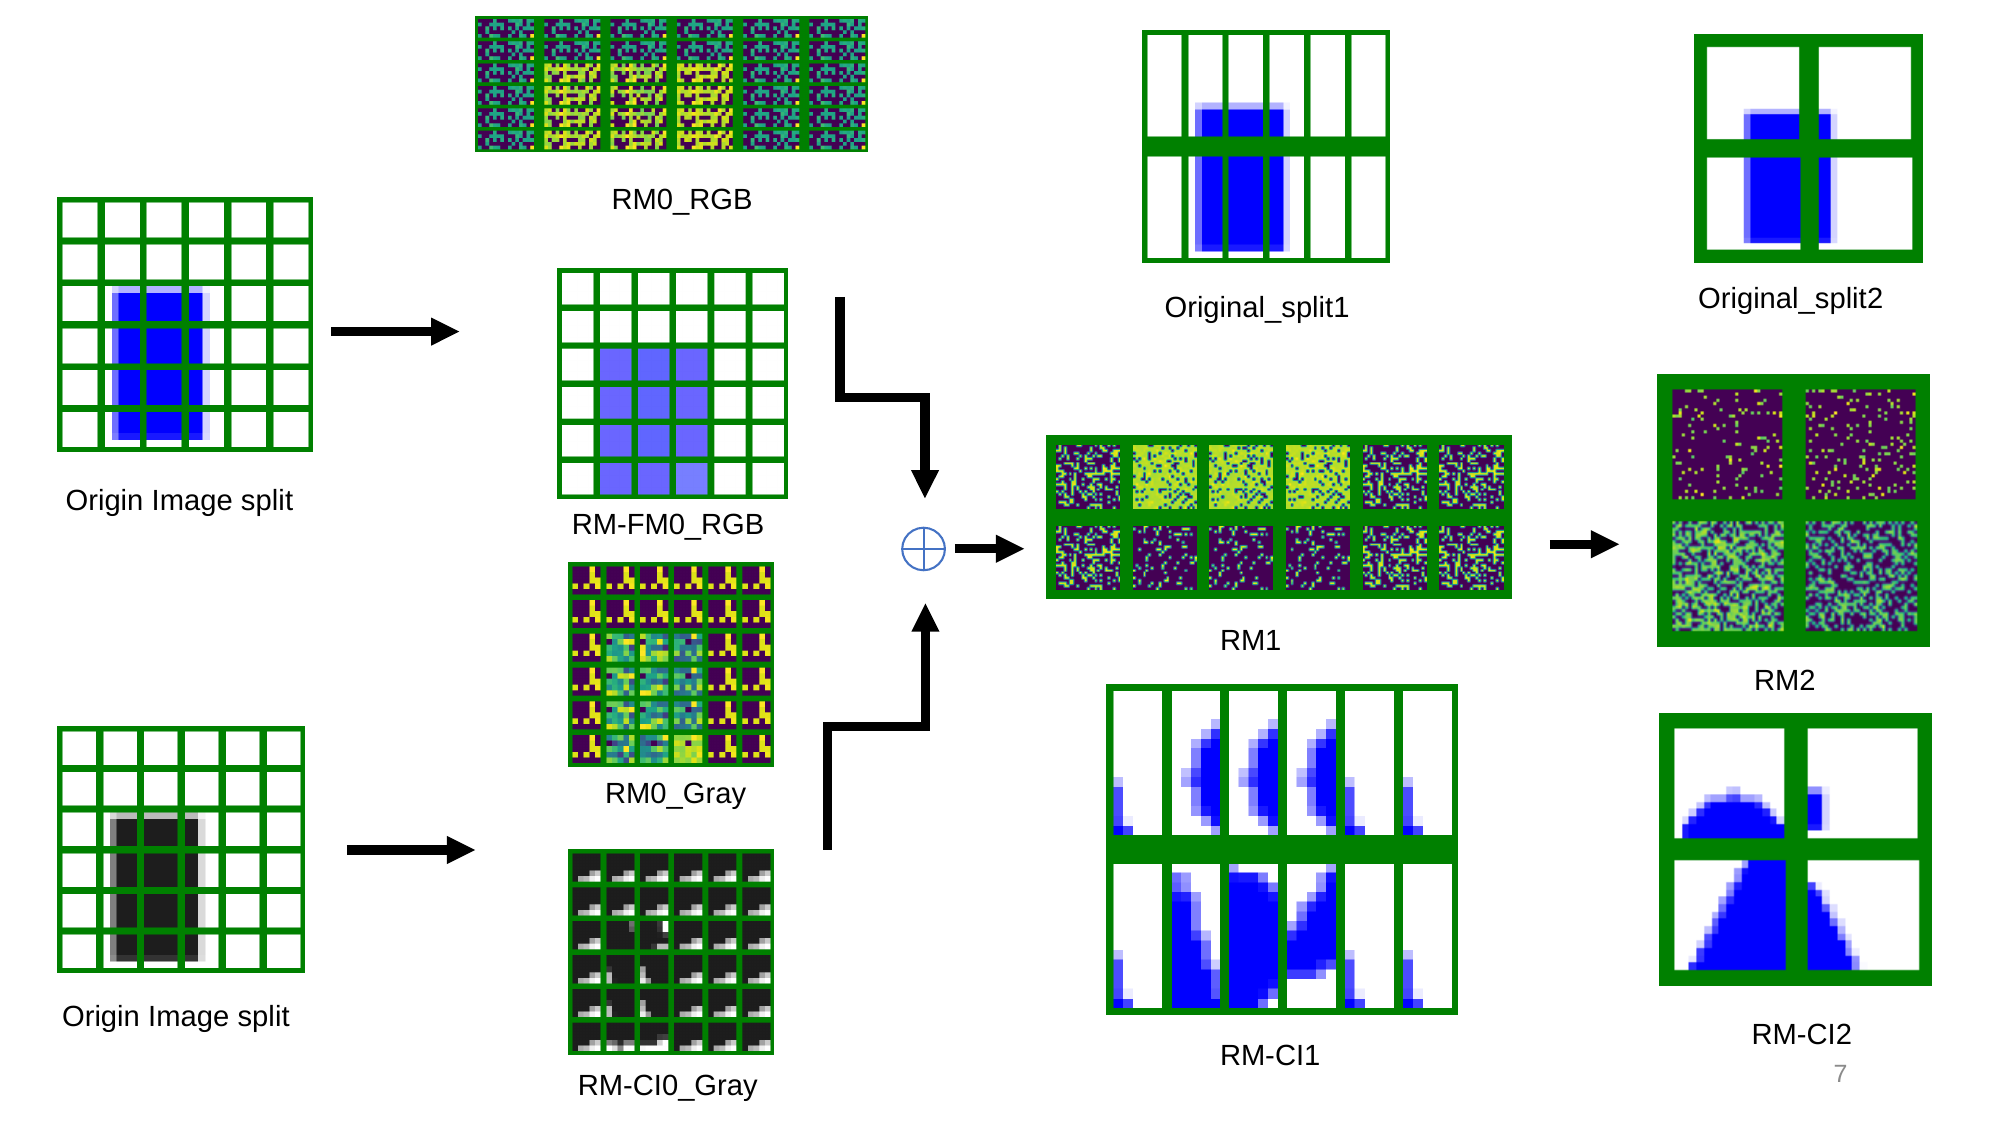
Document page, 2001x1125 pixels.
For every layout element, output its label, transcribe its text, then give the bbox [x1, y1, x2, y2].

slide_number 7 [1412, 1042, 1863, 1103]
text_box RM0_Gray [590, 767, 766, 817]
text_box RM-CI2 [1736, 1007, 1880, 1058]
text_box Origin Image split [47, 989, 312, 1040]
text_box RM1 [1205, 614, 1323, 664]
text_box RM2 [1739, 654, 1838, 704]
picture [1657, 374, 1930, 647]
picture [475, 15, 868, 152]
picture [57, 197, 313, 452]
picture [1142, 30, 1390, 263]
text_box [901, 526, 946, 572]
picture [1106, 684, 1458, 1015]
text_box Origin Image split [50, 474, 319, 524]
picture [1659, 713, 1932, 986]
picture [1046, 435, 1512, 599]
text_box RM-FM0_RGB [557, 499, 788, 548]
text_box Original_split1 [1149, 281, 1381, 331]
picture [568, 849, 774, 1055]
text_box RM-CI0_Gray [563, 1058, 782, 1109]
picture [568, 562, 774, 767]
picture [557, 268, 788, 499]
text_box RM-CI1 [1205, 1029, 1348, 1079]
text_box Original_split2 [1683, 271, 1914, 322]
picture [57, 726, 305, 973]
picture [1694, 34, 1923, 263]
text_box RM0_RGB [596, 172, 774, 223]
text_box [781, 355, 984, 441]
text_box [753, 677, 1000, 776]
